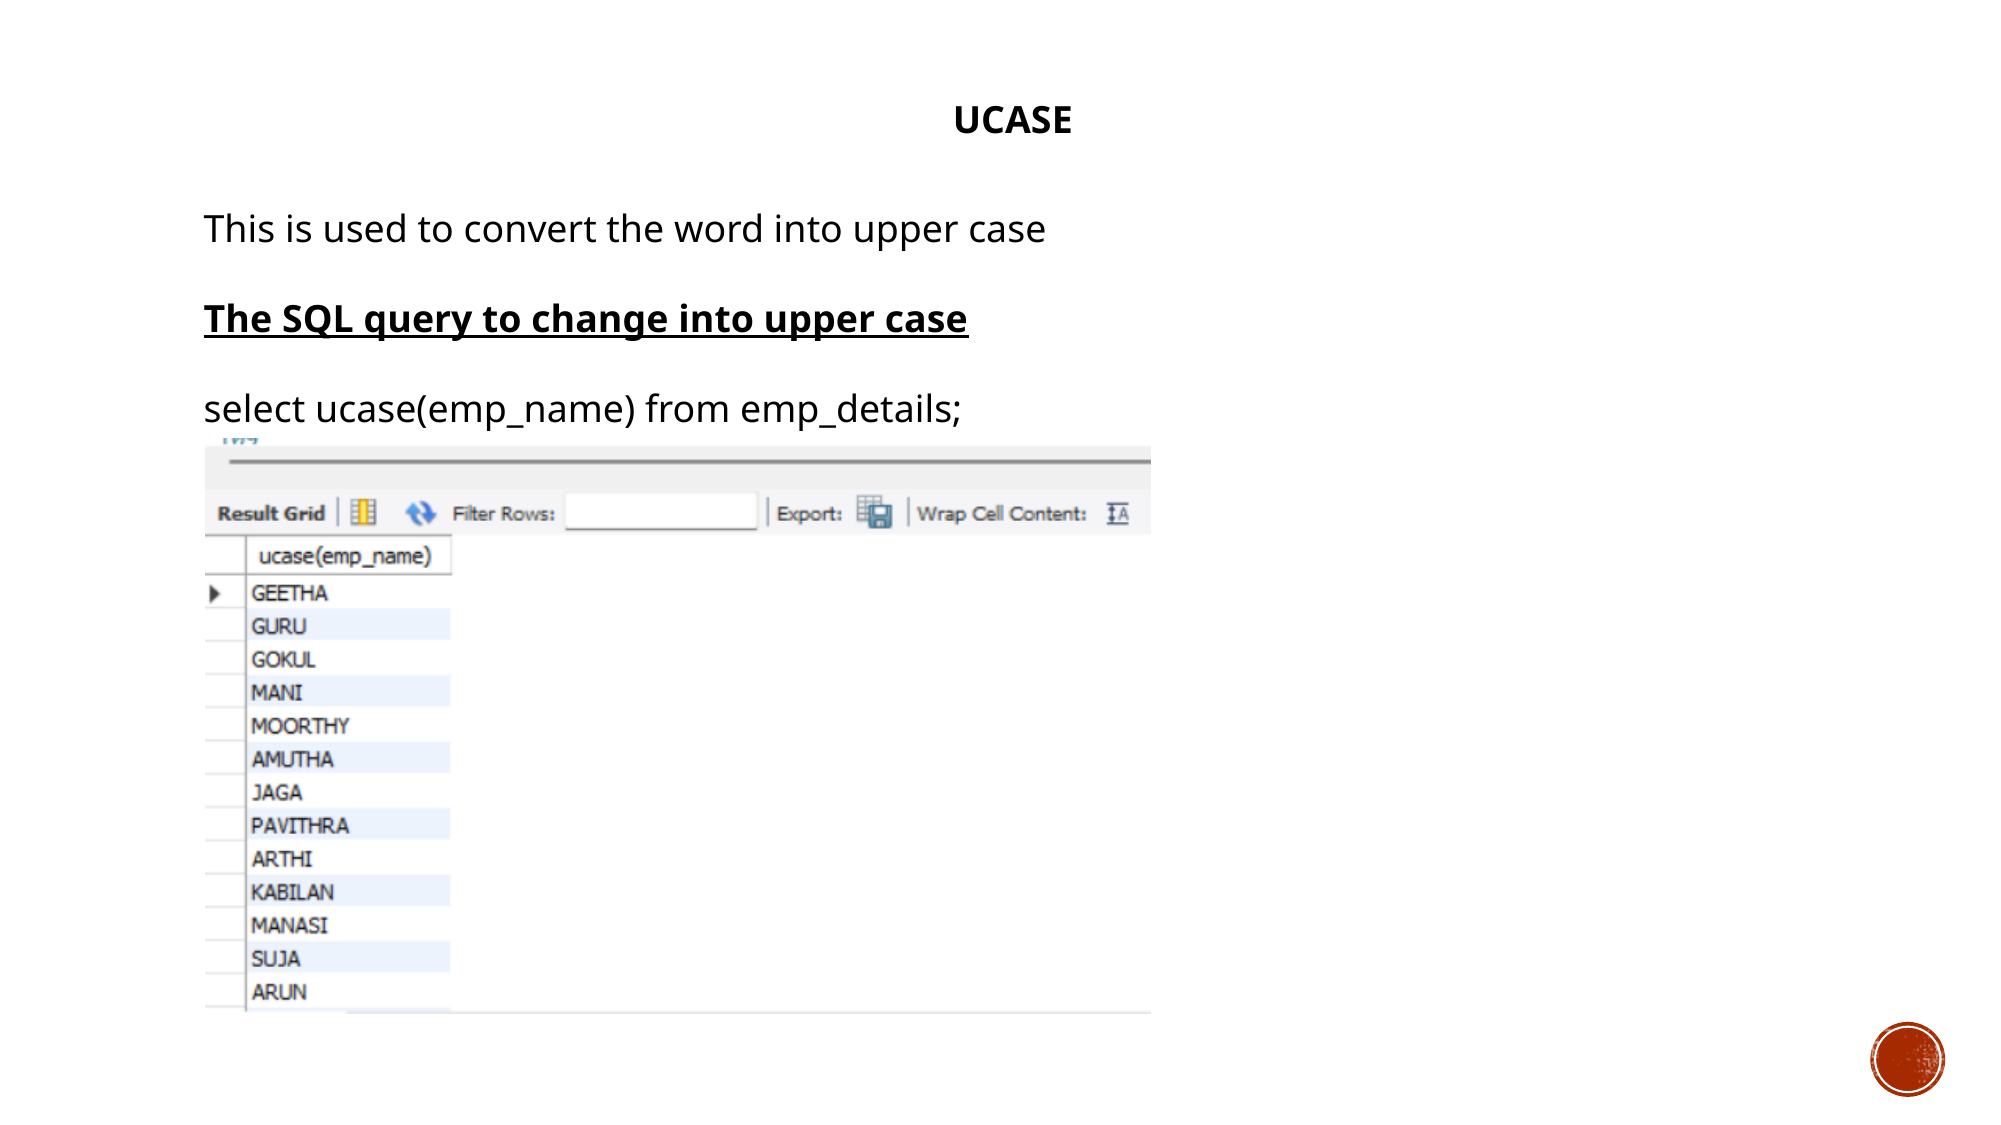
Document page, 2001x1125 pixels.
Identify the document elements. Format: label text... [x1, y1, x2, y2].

text_box This is used to convert the word into upper case The SQL query to change into upper case select ucase(emp_name) from emp_details; [188, 152, 1734, 482]
text_box UCASE [240, 79, 1786, 159]
picture [205, 438, 1151, 1014]
